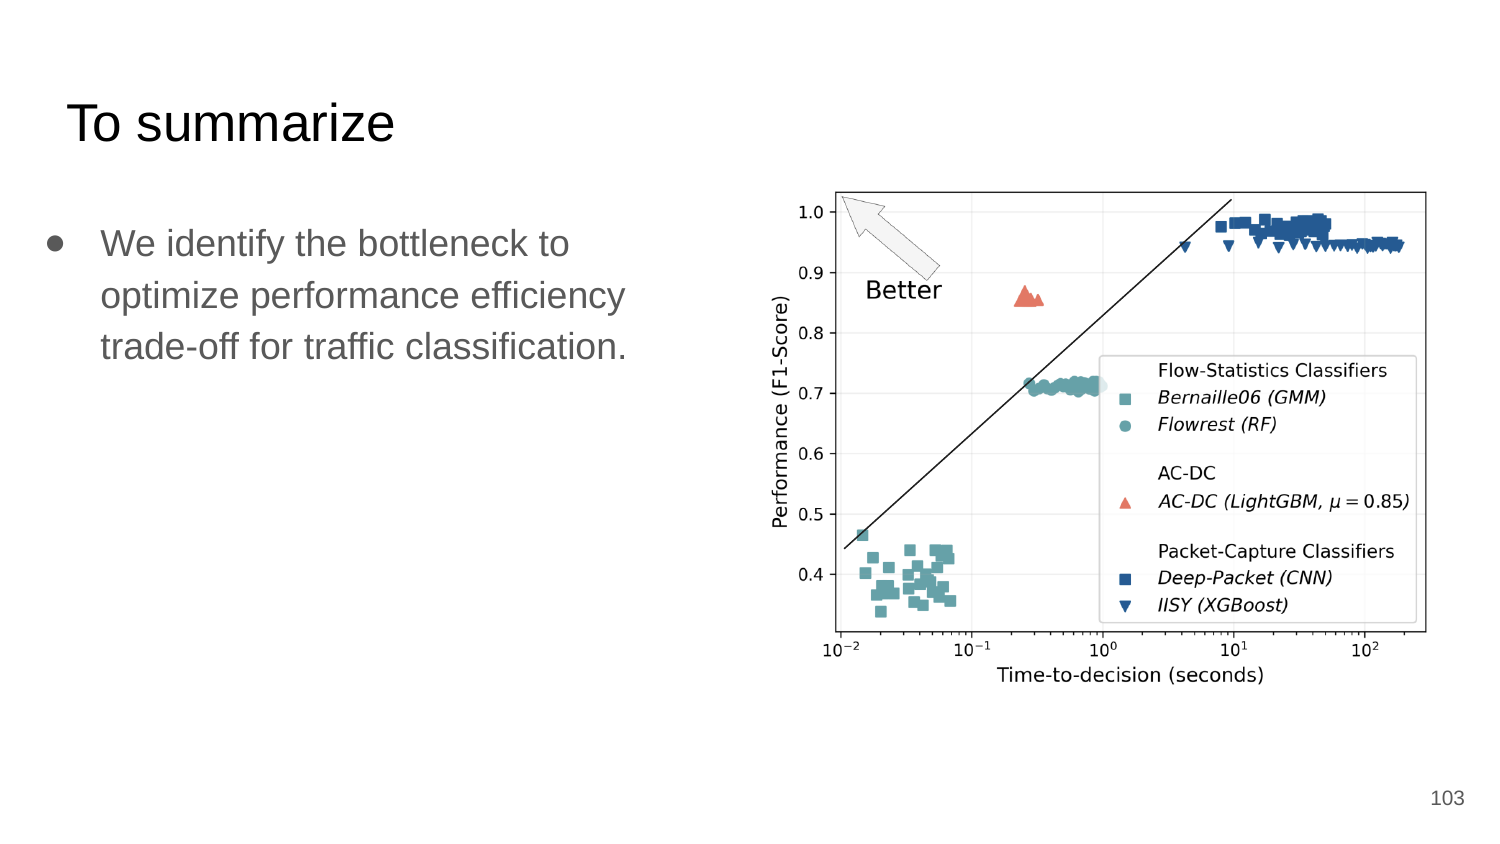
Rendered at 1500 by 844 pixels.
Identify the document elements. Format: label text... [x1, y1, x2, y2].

picture [749, 166, 1448, 710]
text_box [843, 199, 1232, 550]
title To summarize [51, 72, 1449, 167]
slide_number 103 [1389, 764, 1480, 830]
list We identify the bottleneck to optimize performance efficiency trade-off for traffic classification. [10, 197, 696, 758]
